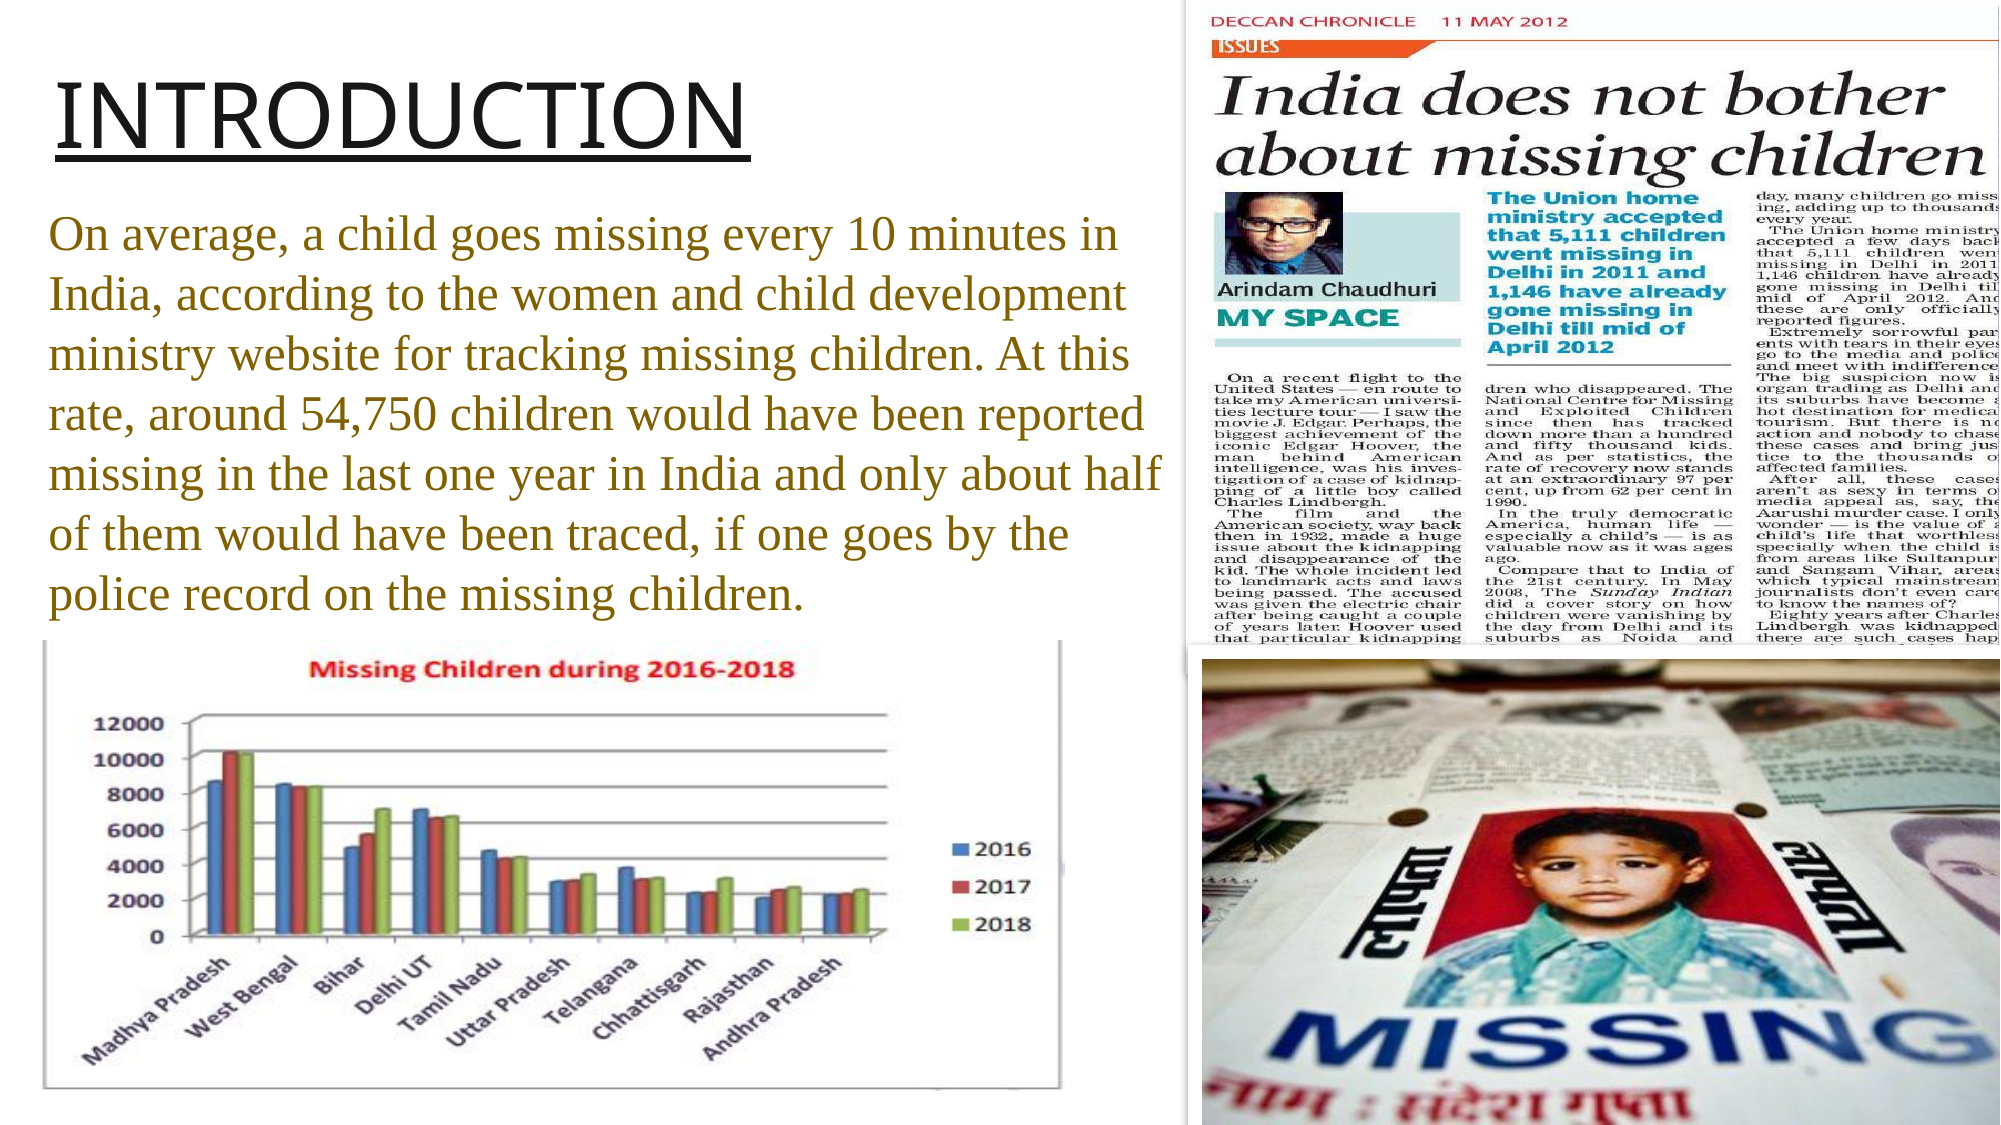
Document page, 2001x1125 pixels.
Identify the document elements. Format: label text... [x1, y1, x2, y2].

title INTRODUCTION [39, 34, 1181, 176]
picture [39, 640, 1065, 1091]
picture [1200, 5, 2000, 1125]
list On average, a child goes missing every 10 minutes in India, according to the women and child development ministry website for tracking missing children. At this rate, around 54,750 children would have been reported missing in the last one year in India and only about half of them would have been traced, if one goes by the police record on the missing children. [33, 193, 1182, 960]
